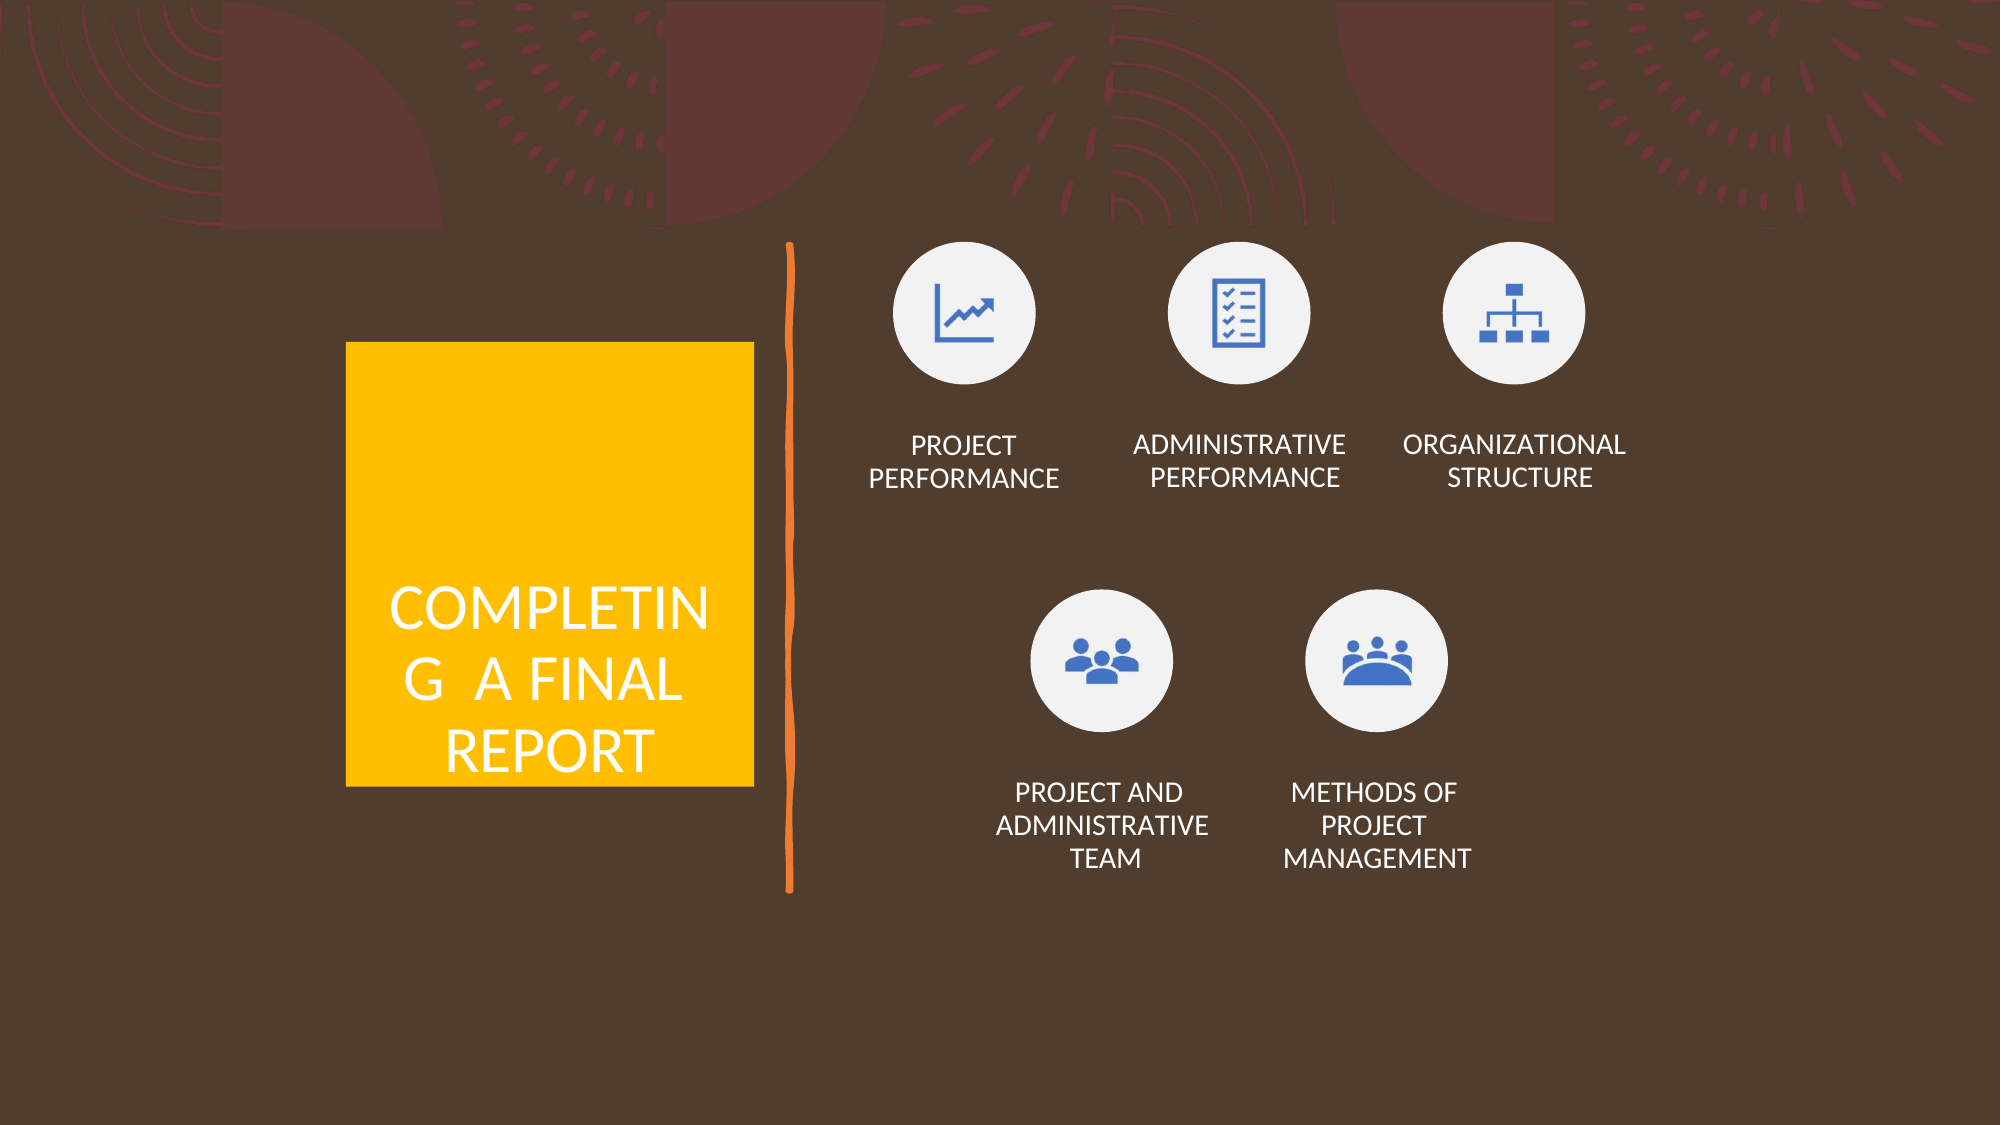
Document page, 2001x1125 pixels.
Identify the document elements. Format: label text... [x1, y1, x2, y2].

text_box ORGANIZATIONAL STRUCTURE [1401, 421, 1628, 494]
title PROJECT PERFORMANCE [866, 361, 1063, 556]
text_box PROJECT AND ADMINISTRATIVE TEAM [993, 769, 1210, 875]
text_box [892, 241, 1036, 385]
text_box ADMINISTRATIVE PERFORMANCE [1131, 421, 1348, 494]
text_box COMPLETING A FINAL REPORT [345, 341, 755, 787]
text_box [1030, 589, 1174, 733]
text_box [785, 242, 796, 894]
text_box METHODS OF PROJECT MANAGEMENT [1280, 769, 1474, 875]
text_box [1167, 241, 1311, 385]
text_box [1305, 589, 1449, 733]
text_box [1442, 241, 1586, 385]
